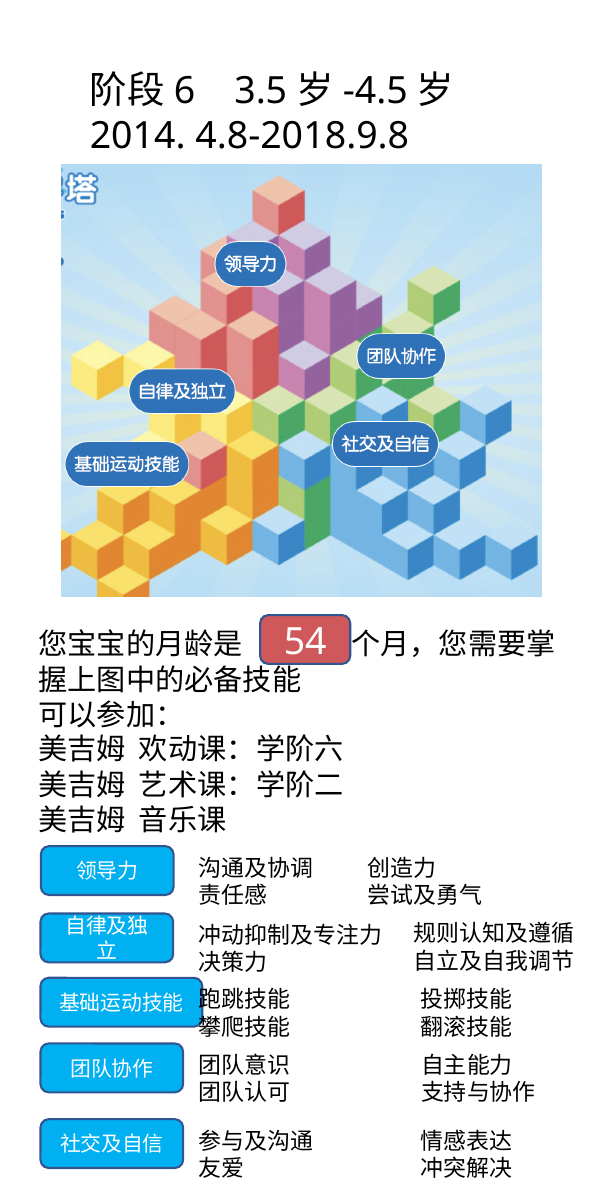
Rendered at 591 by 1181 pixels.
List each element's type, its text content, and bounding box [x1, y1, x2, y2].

text_box 规则认知及遵循 自立及自我调节 [399, 911, 590, 982]
text_box 阶段6 3.5岁-4.5岁 2014. 4.8-2018.9.8 [75, 58, 470, 164]
text_box 跑跳技能 攀爬技能 [183, 977, 306, 1043]
text_box 投掷技能 翻滚技能 [406, 977, 528, 1043]
text_box 情感表达 冲突解决 [406, 1118, 528, 1181]
text_box 54 [259, 614, 352, 665]
text_box 沟通及协调 责任感 [184, 845, 329, 913]
text_box 团队协作 [39, 1042, 183, 1094]
text_box 领导力 [39, 845, 175, 897]
text_box 创造力 尝试及勇气 [353, 845, 498, 916]
text_box 您宝宝的月龄是 个月，您需要掌握上图中的必备技能 可以参加： 美吉姆 欢动课：学阶六 美吉姆 艺术课：学阶二 美吉姆 音乐课 [23, 618, 575, 844]
picture [61, 164, 542, 597]
text_box 参与及沟通 友爱 [183, 1118, 329, 1181]
text_box 社交及自信 [39, 1118, 183, 1170]
text_box 自主能力 支持与协作 [406, 1043, 551, 1113]
text_box 自律及独立 [39, 912, 175, 964]
text_box 基础运动技能 [39, 976, 196, 1028]
text_box 团队意识 团队认可 [183, 1043, 306, 1113]
text_box 冲动抑制及专注力 决策力 [183, 913, 398, 983]
